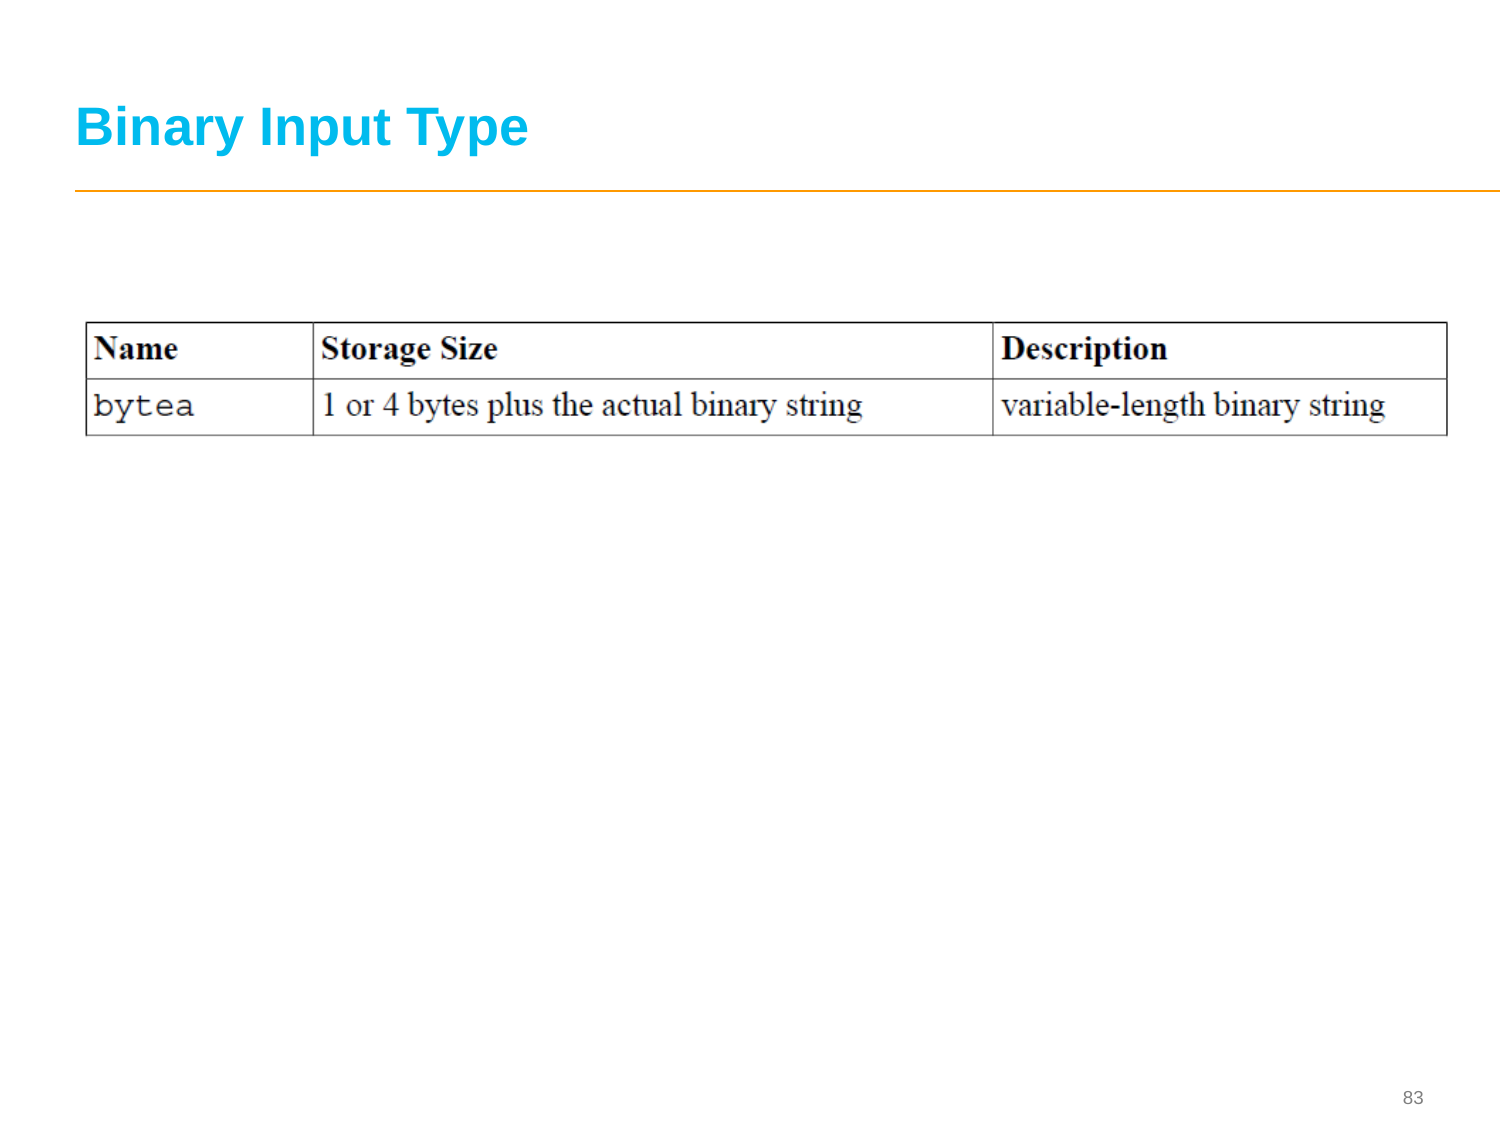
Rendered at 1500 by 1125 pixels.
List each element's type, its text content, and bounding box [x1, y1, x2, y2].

title Binary Input Type [75, 27, 1422, 157]
picture [56, 309, 1471, 454]
